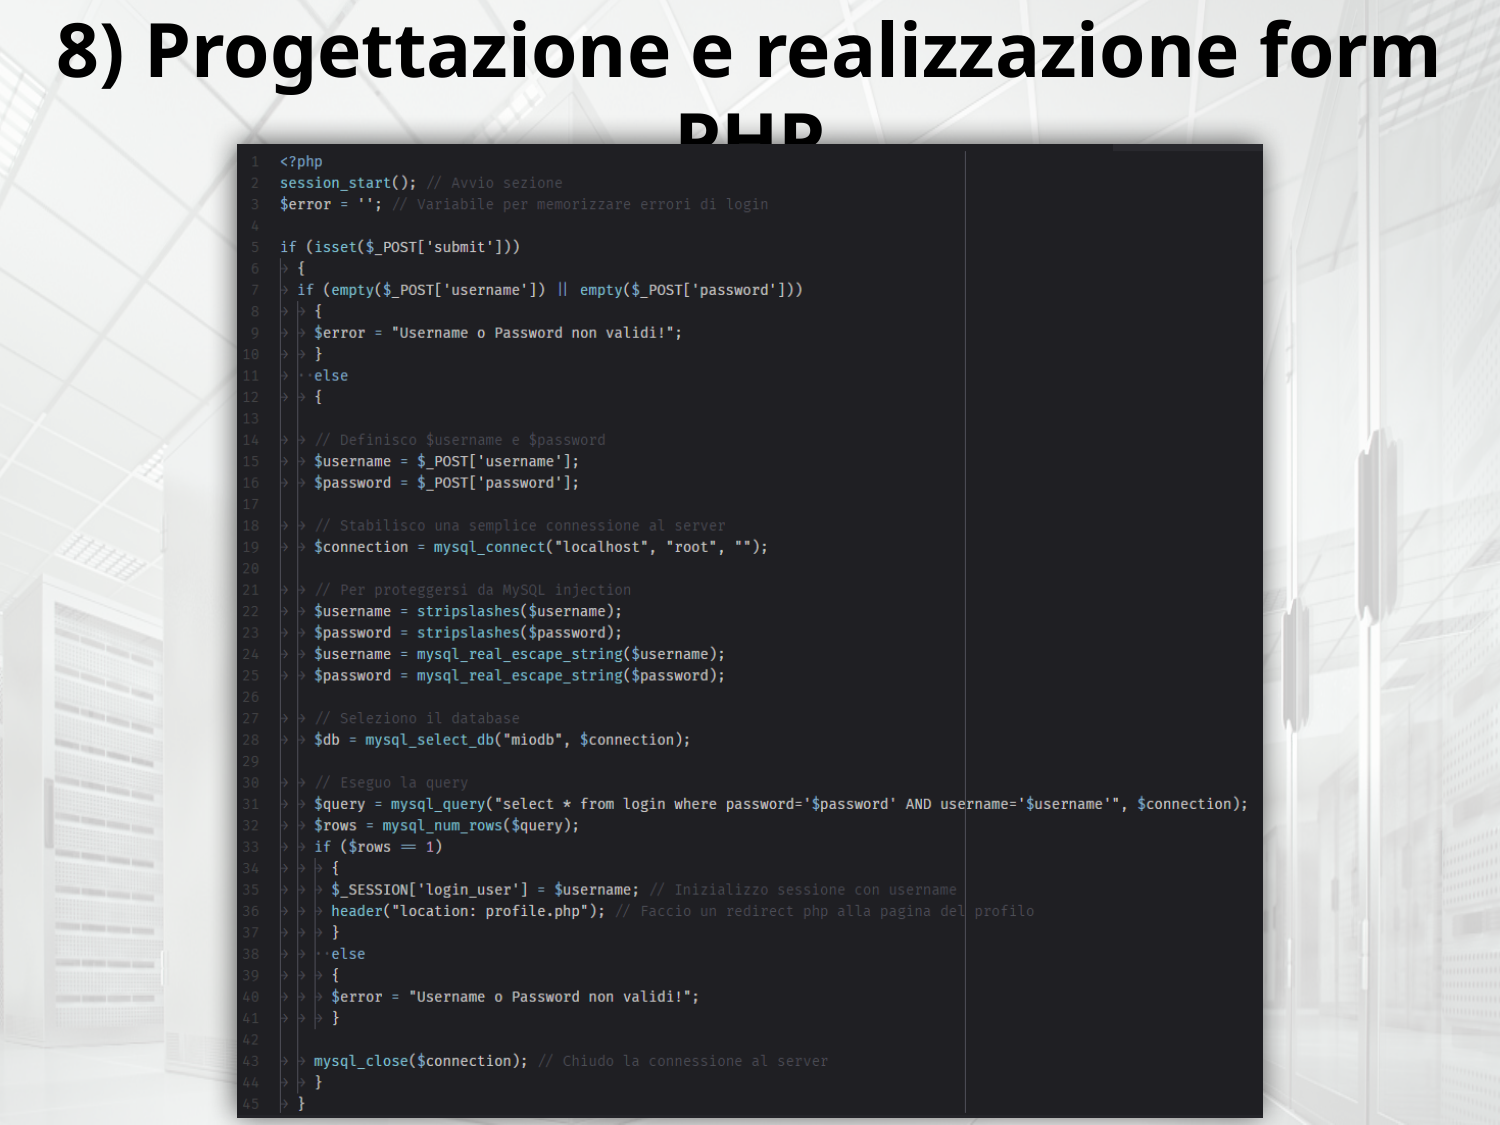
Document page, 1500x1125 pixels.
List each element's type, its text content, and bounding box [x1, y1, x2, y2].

picture [237, 144, 1263, 1118]
text_box 8) Progettazione e realizzazione form PHP login.php [0, 0, 1500, 236]
